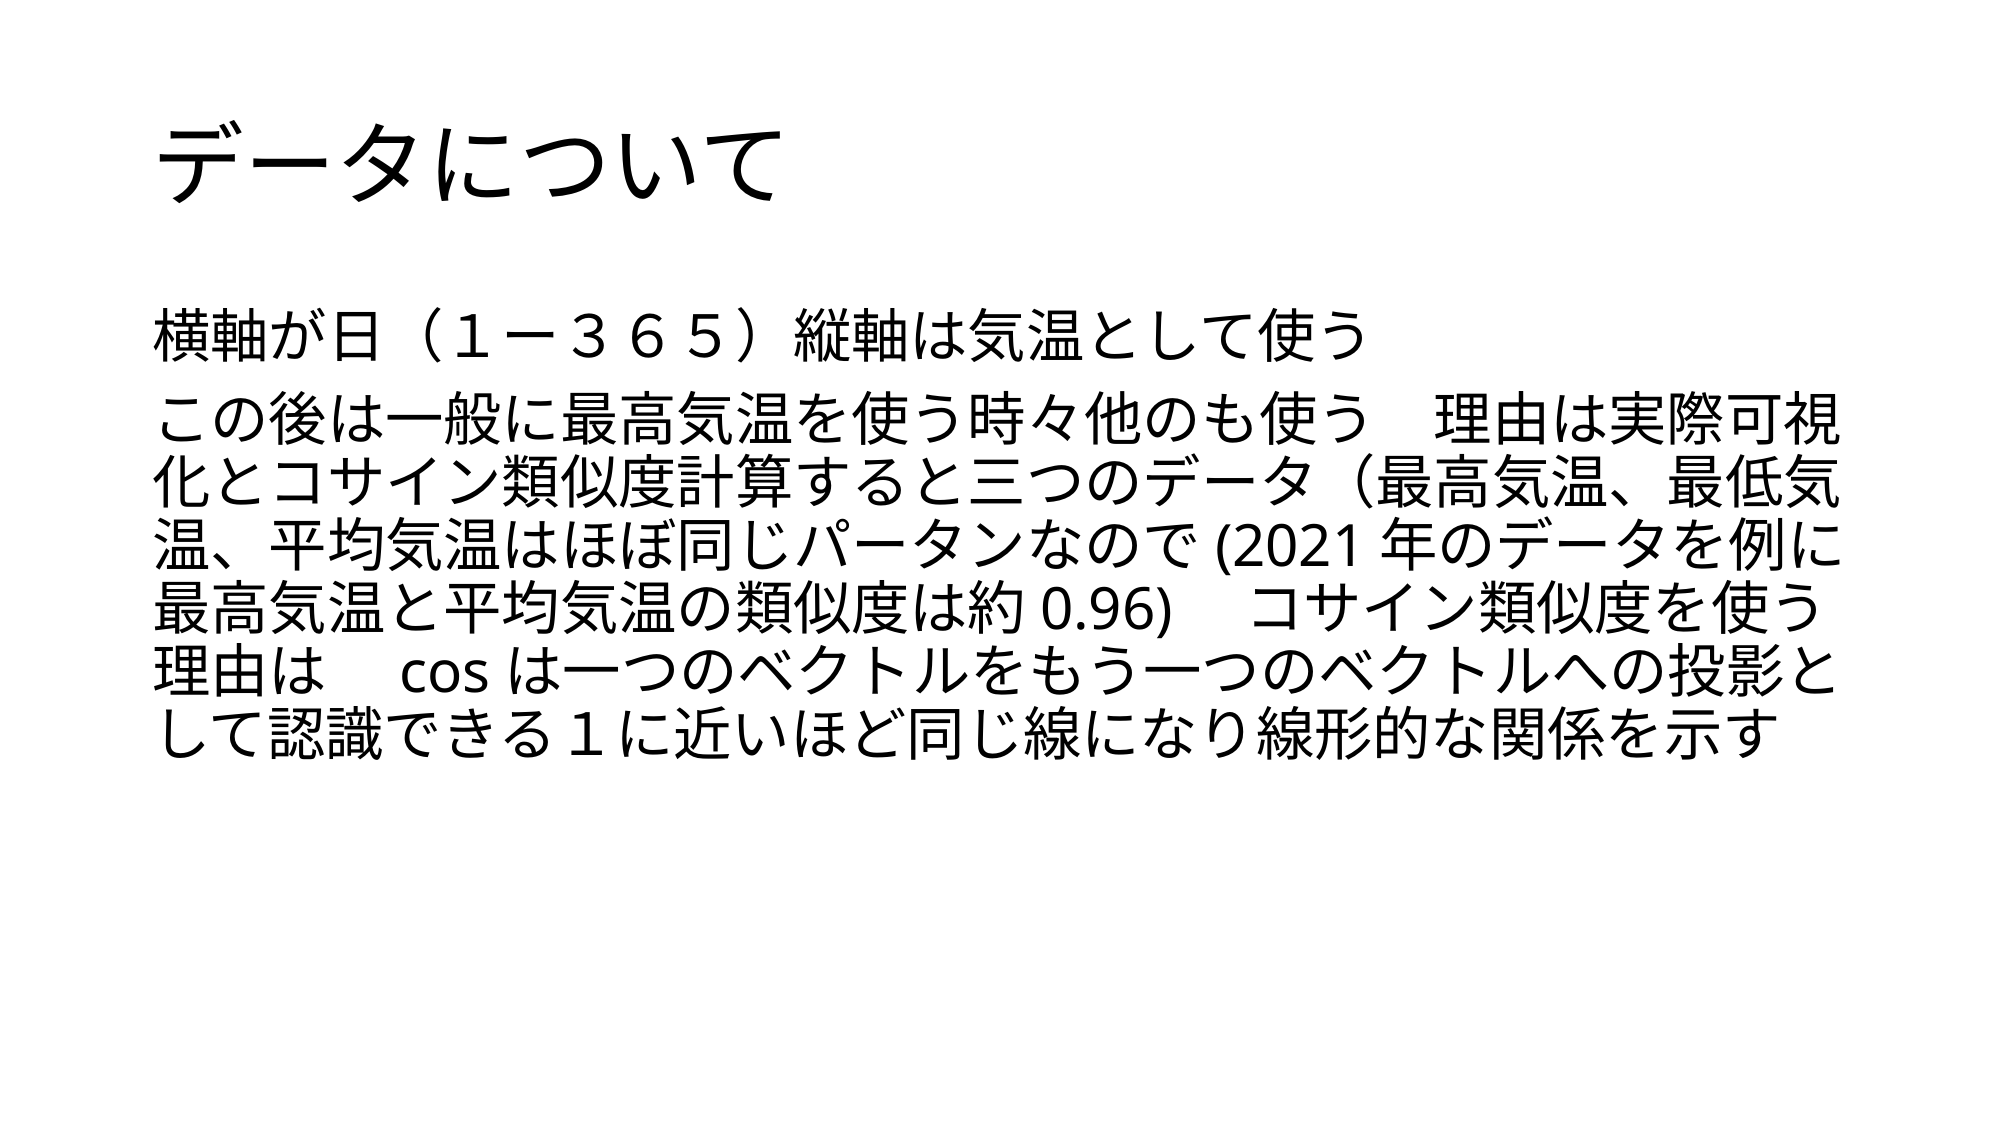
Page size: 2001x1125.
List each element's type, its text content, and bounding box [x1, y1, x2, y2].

title データについて [137, 59, 1863, 278]
